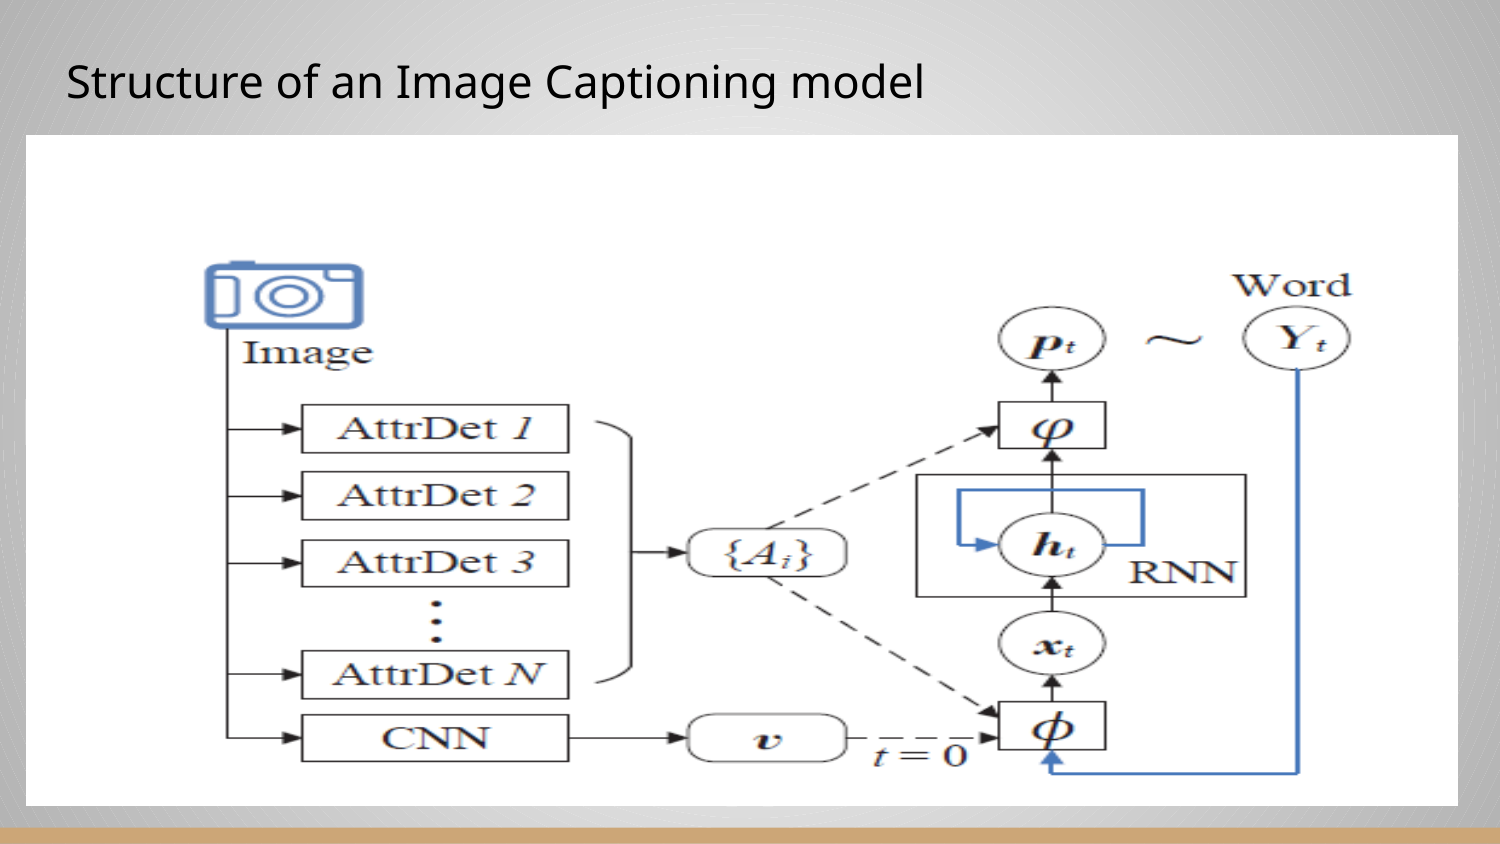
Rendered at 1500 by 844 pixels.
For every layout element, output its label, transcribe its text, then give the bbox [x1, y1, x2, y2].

picture [25, 135, 1458, 807]
title Structure of an Image Captioning model [51, 32, 1449, 127]
